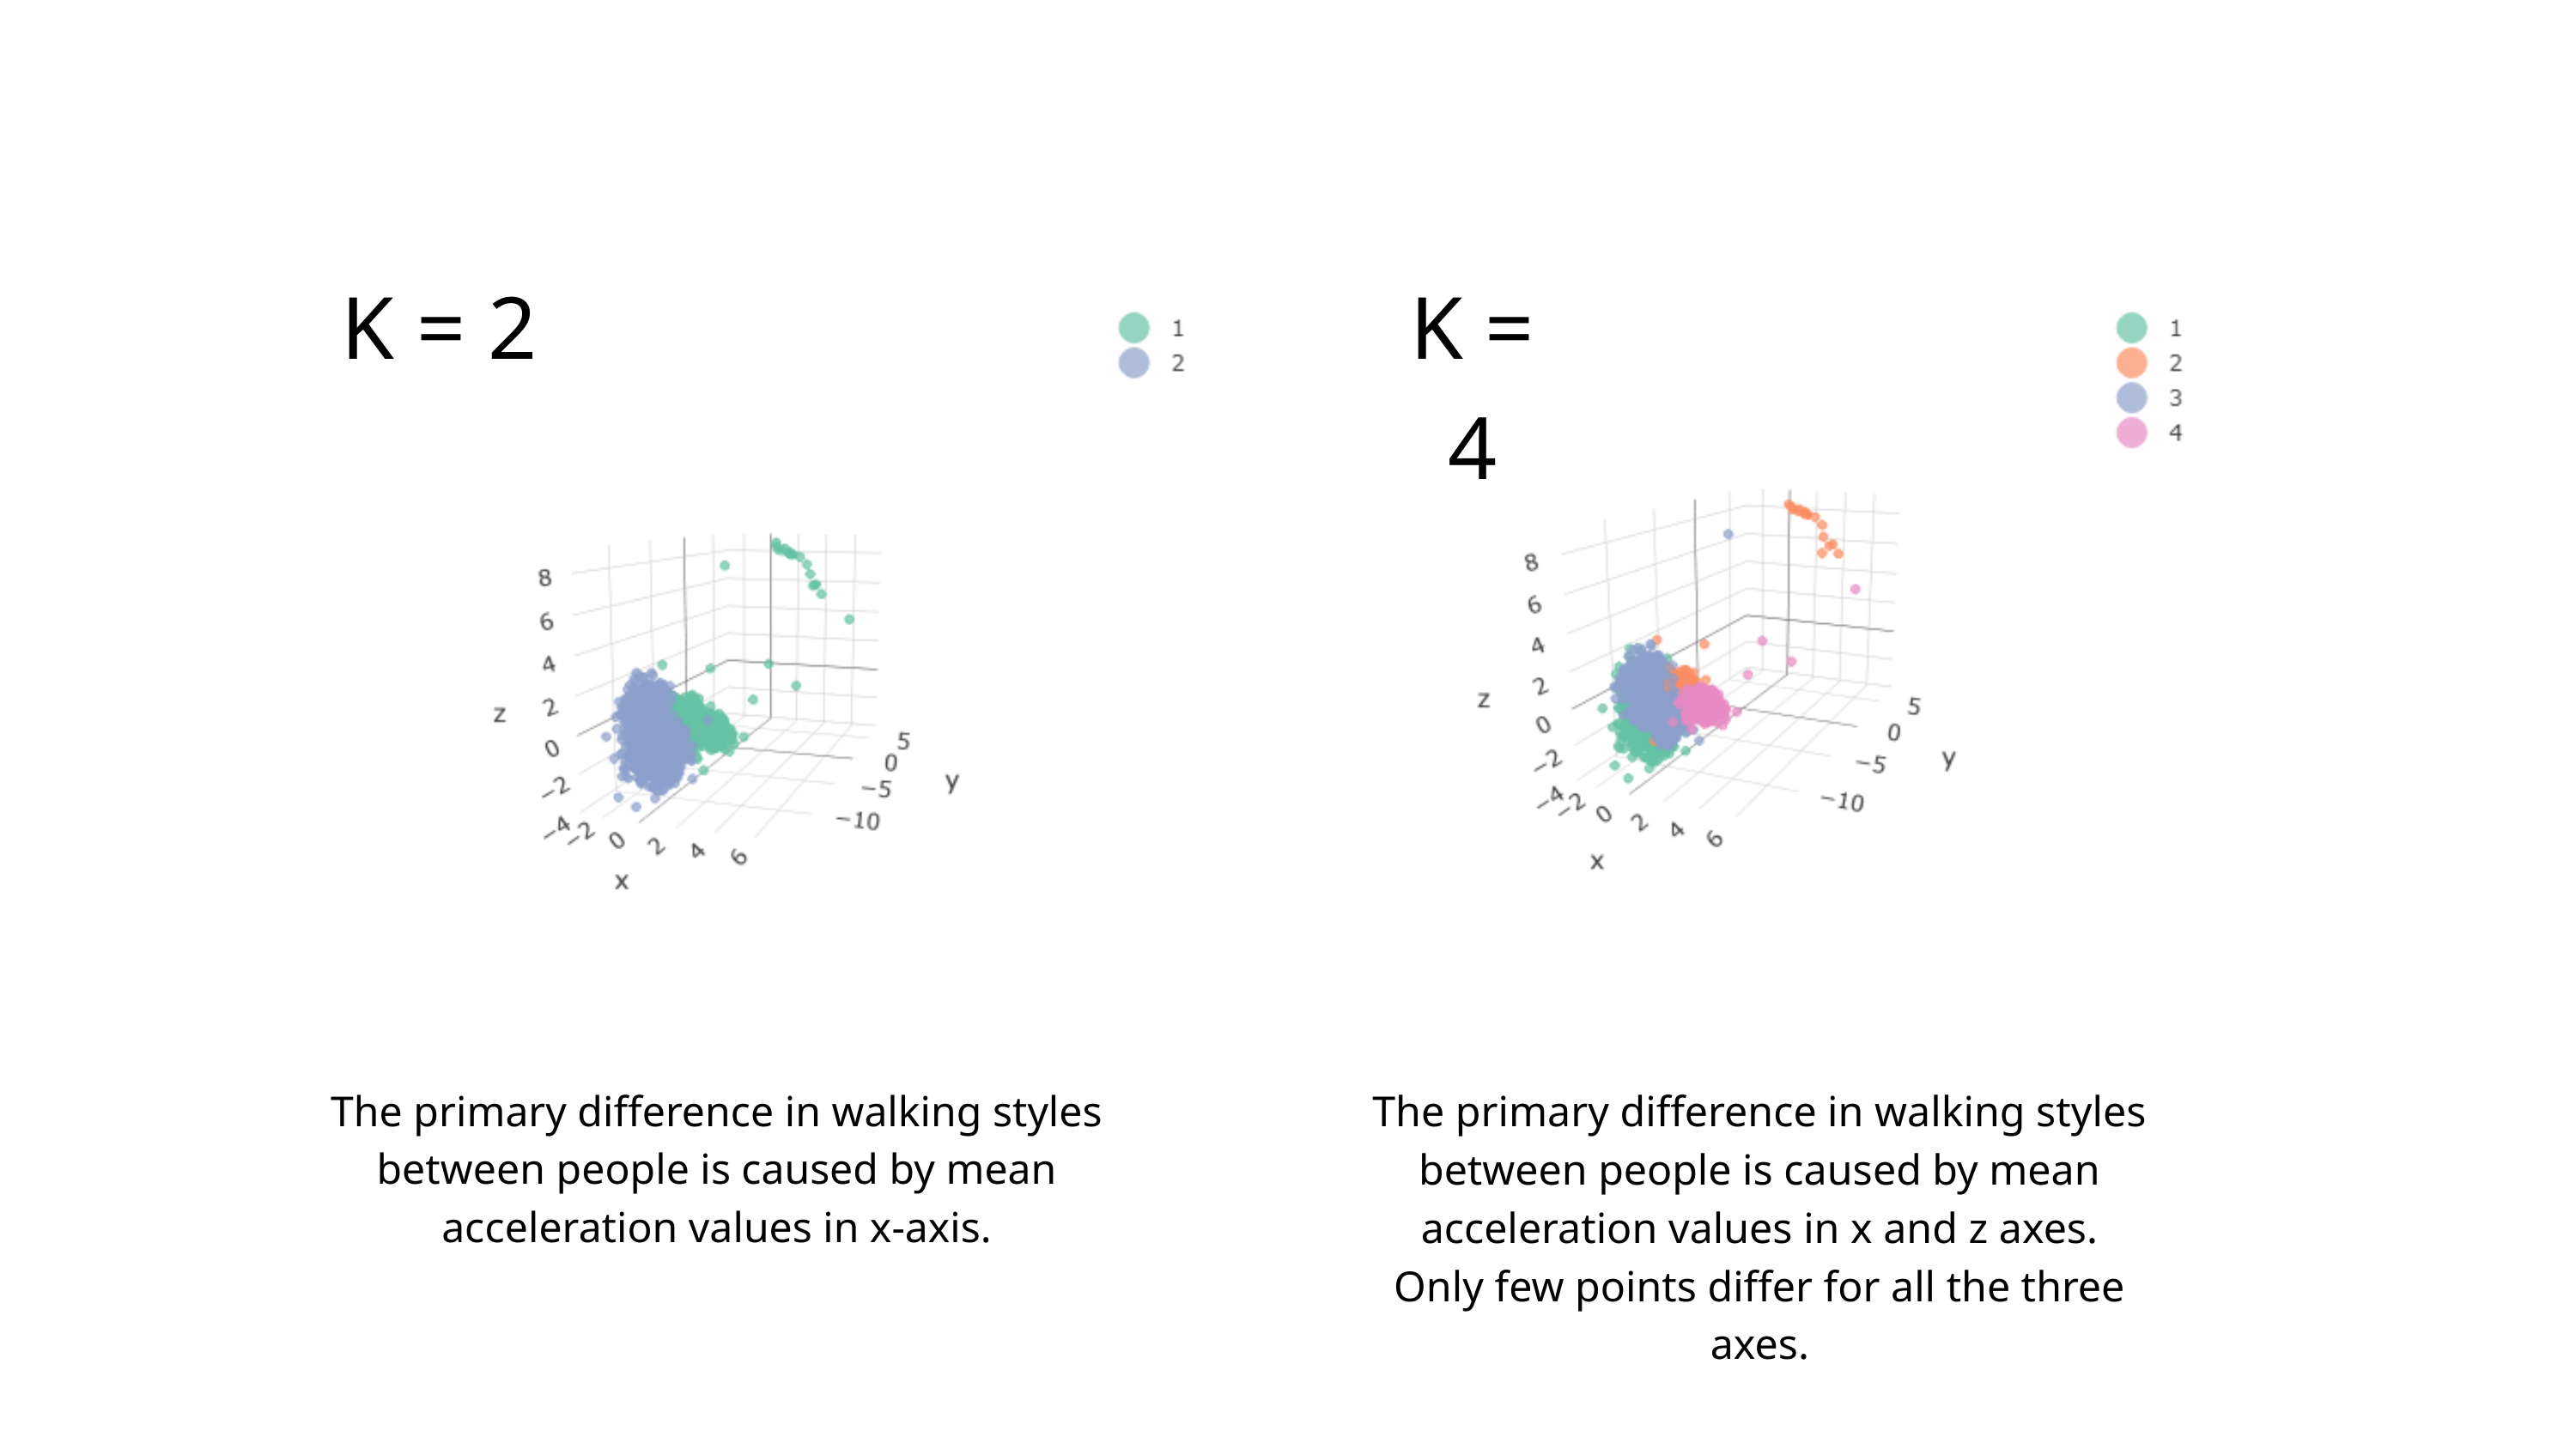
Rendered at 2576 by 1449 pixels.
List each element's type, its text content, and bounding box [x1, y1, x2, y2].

text_box The primary difference in walking styles between people is caused by mean acceleration values in x and z axes. Only few points differ for all the three axes. [1342, 1076, 2178, 1368]
picture [311, 255, 1213, 929]
picture [1309, 255, 2211, 929]
text_box The primary difference in walking styles between people is caused by mean acceleration values in x-axis. [301, 1076, 1133, 1251]
